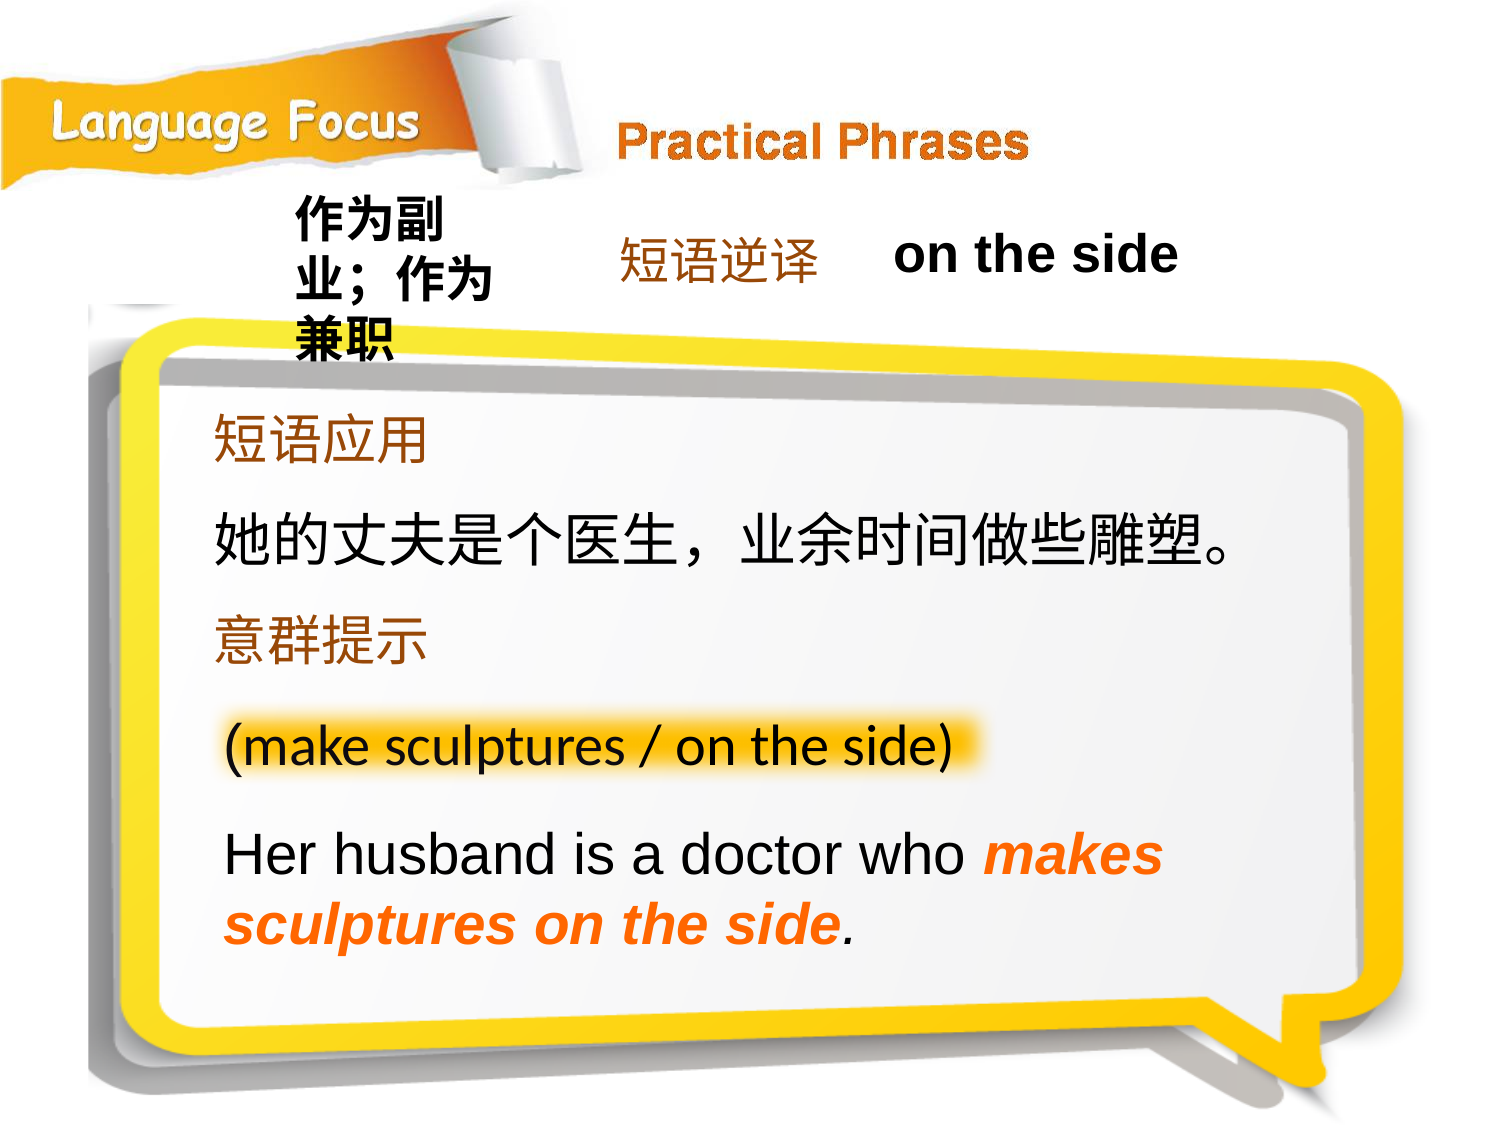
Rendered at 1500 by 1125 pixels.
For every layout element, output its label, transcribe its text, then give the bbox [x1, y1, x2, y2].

picture [0, 0, 1161, 192]
text_box on the side [878, 210, 1222, 291]
picture [88, 304, 1450, 1125]
text_box 短语逆译 [604, 222, 876, 298]
text_box 作为副业；作为兼职 [280, 200, 551, 303]
